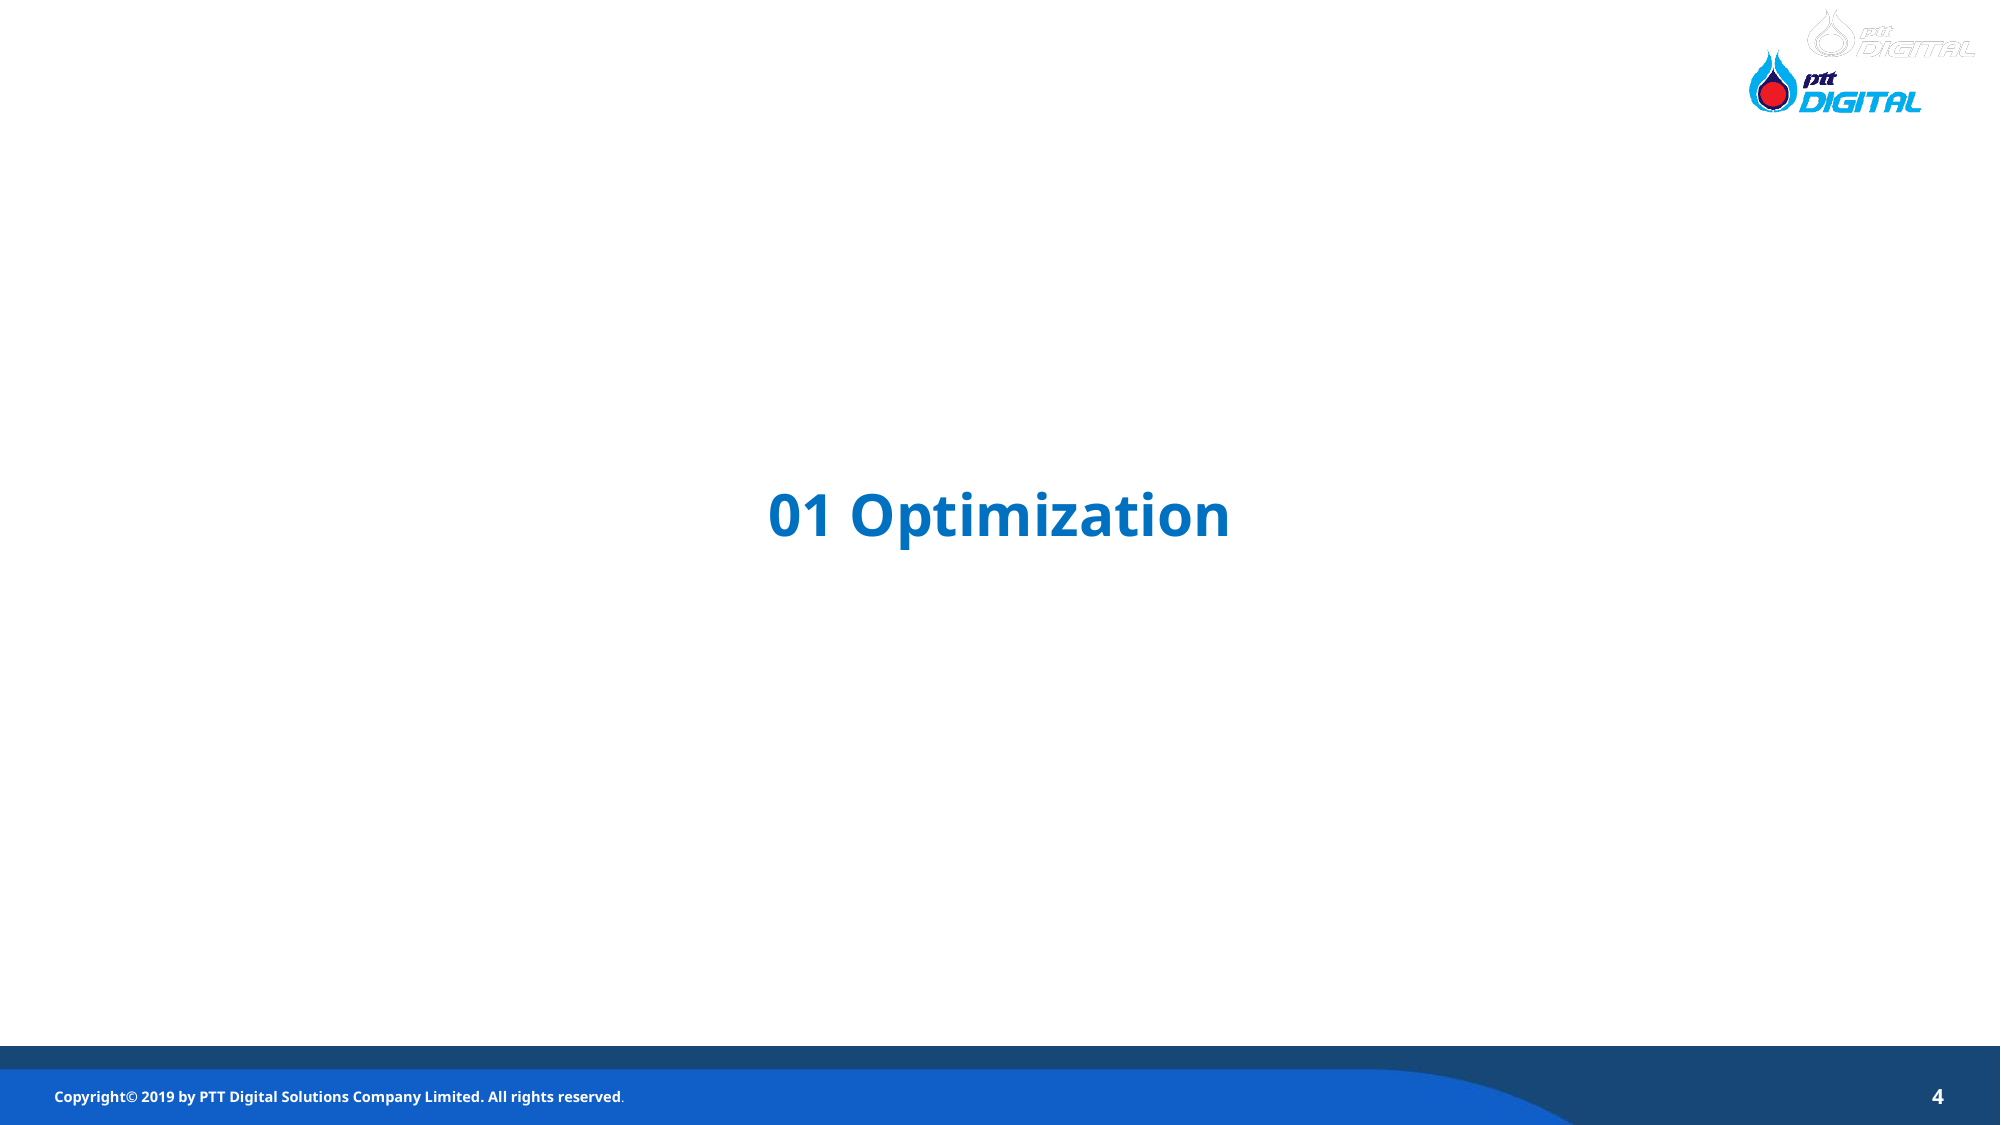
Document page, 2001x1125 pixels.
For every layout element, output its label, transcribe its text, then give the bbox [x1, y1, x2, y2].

slide_number 4 [1891, 1076, 1985, 1119]
text_box 01 Optimization [0, 470, 2000, 655]
picture [0, 1046, 2000, 1125]
picture [1744, 0, 1977, 135]
